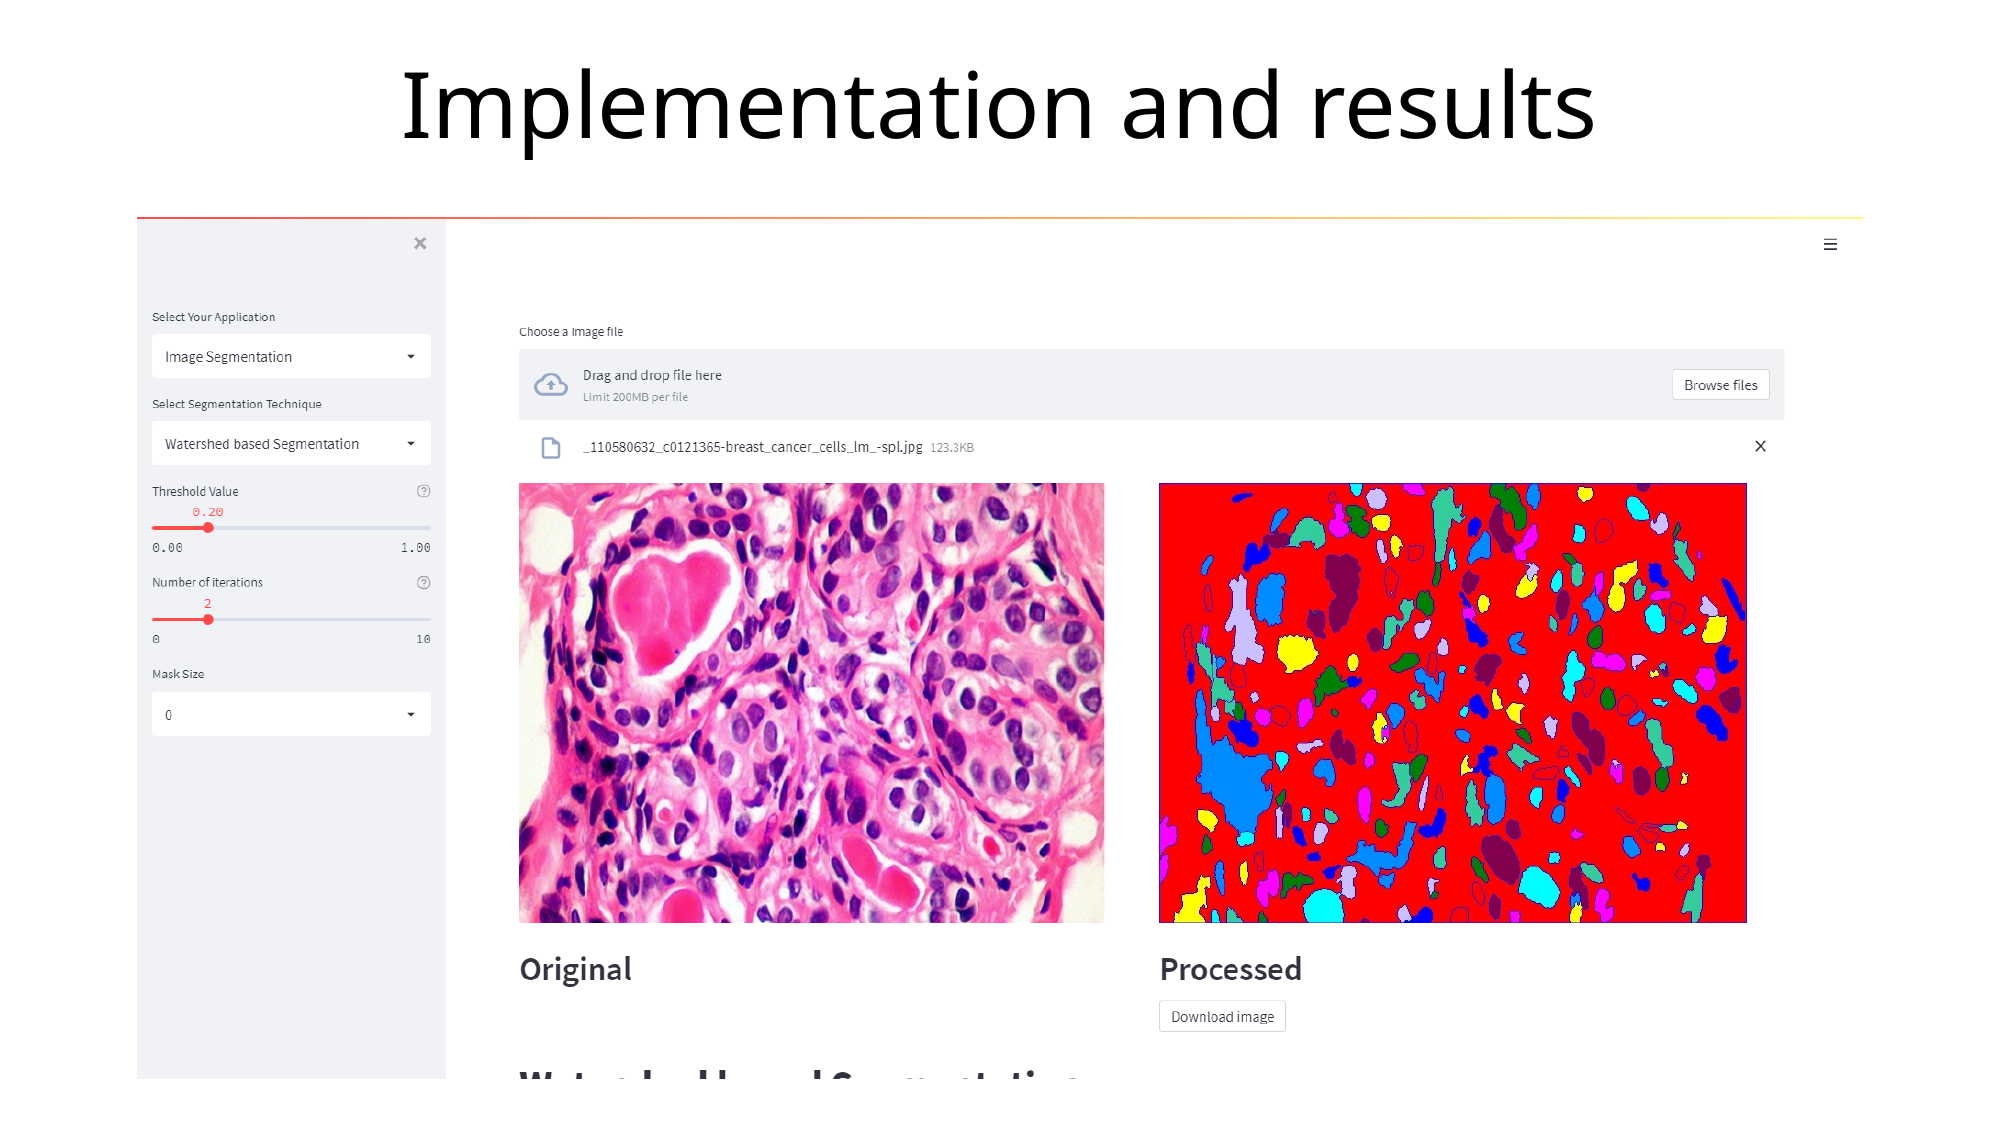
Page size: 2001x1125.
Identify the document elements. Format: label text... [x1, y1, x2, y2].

title Implementation and results [137, 0, 1863, 217]
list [137, 217, 1863, 1080]
